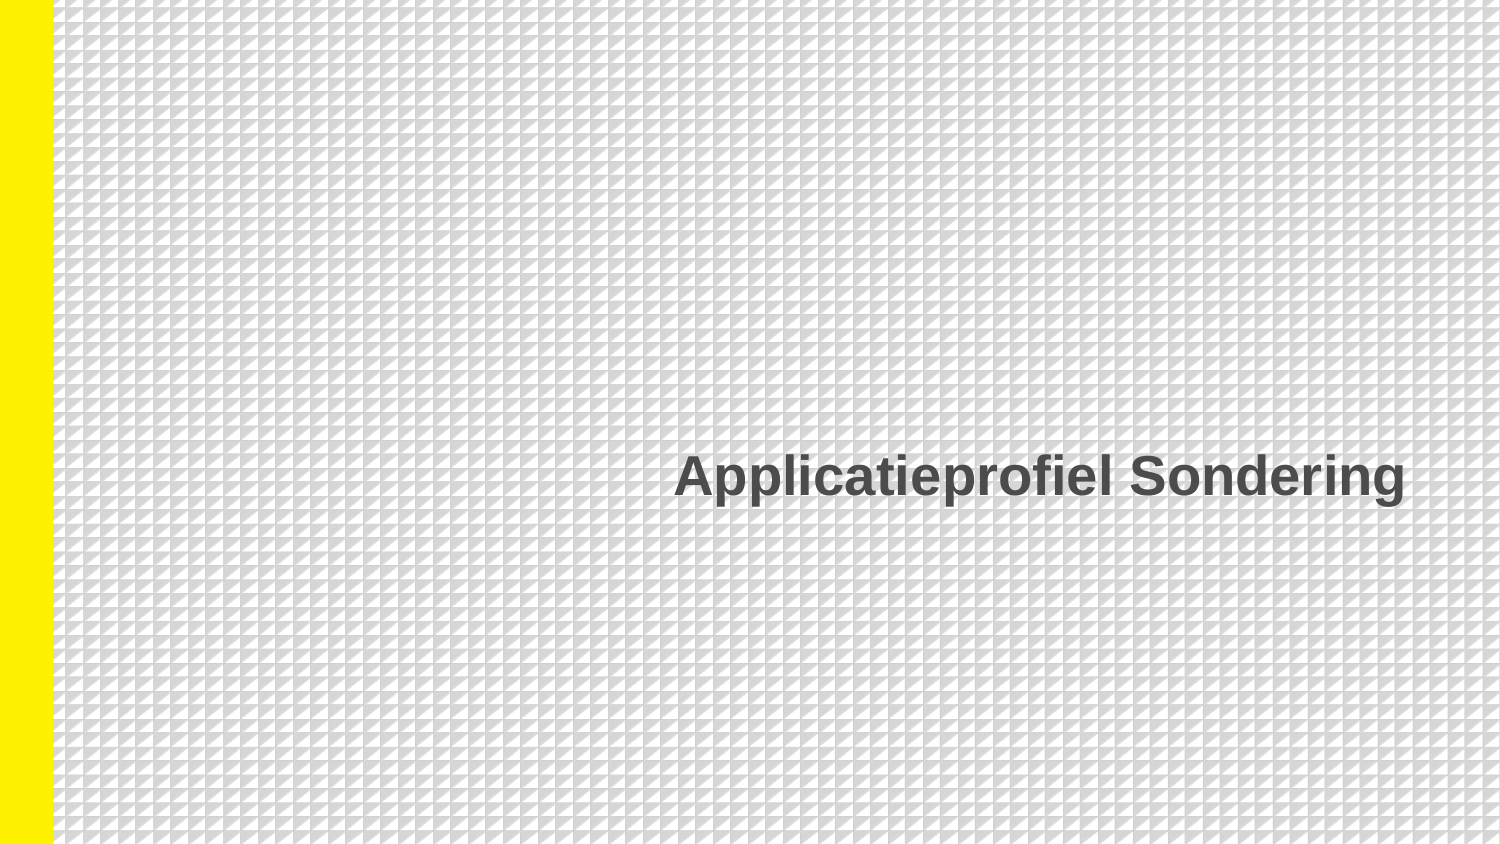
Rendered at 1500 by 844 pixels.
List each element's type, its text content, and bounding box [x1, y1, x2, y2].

title Applicatieprofiel Sondering [147, 246, 1423, 591]
text_box [0, 0, 55, 844]
picture [55, 0, 1500, 844]
